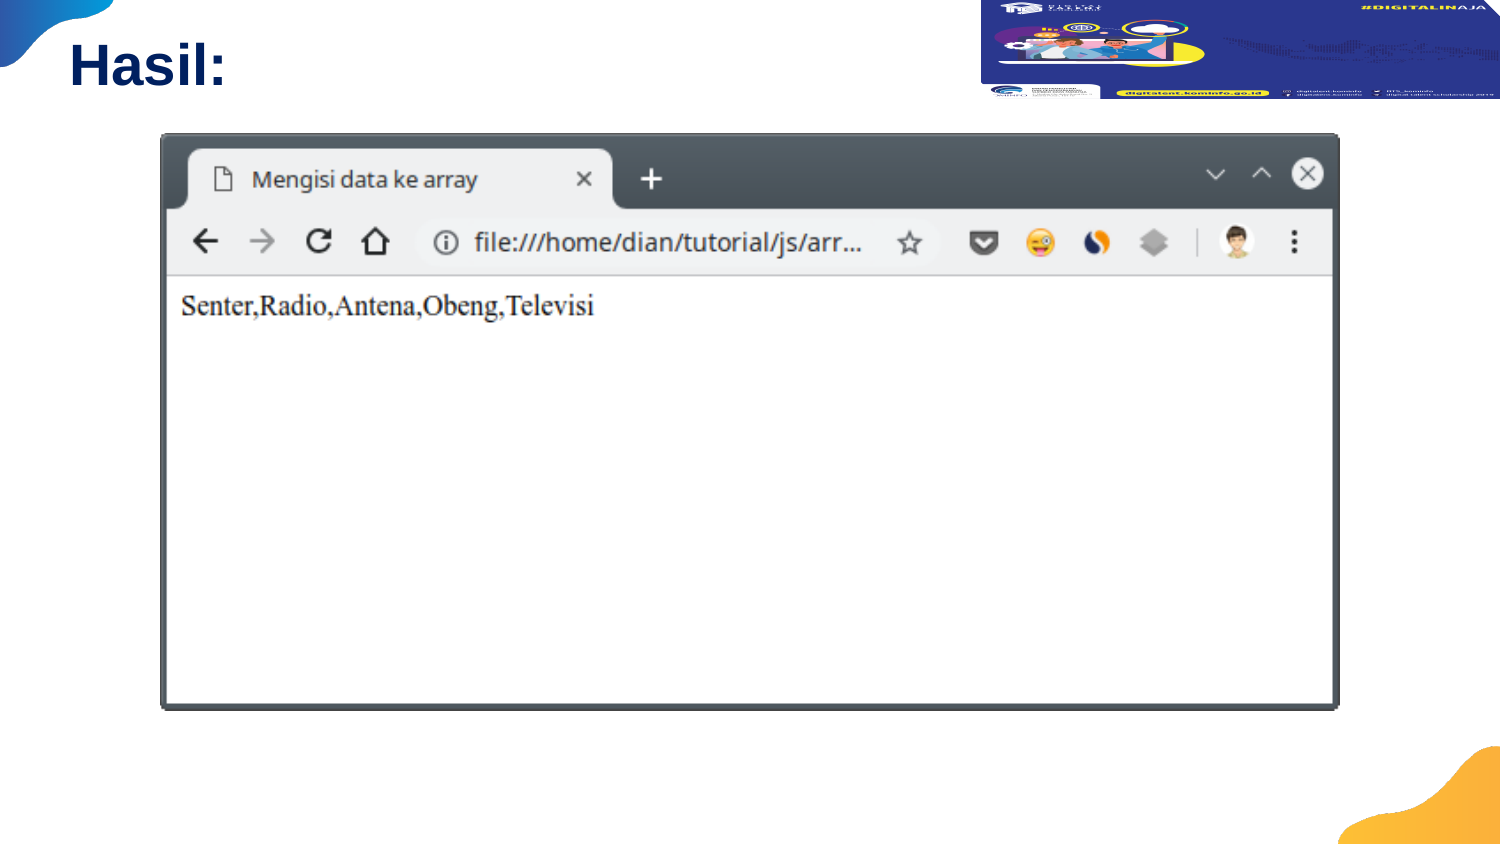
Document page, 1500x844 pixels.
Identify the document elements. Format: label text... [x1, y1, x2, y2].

picture [980, 0, 1500, 100]
picture [0, 0, 115, 73]
text_box Hasil: [54, 19, 977, 105]
picture [1335, 738, 1500, 844]
picture [159, 133, 1341, 711]
